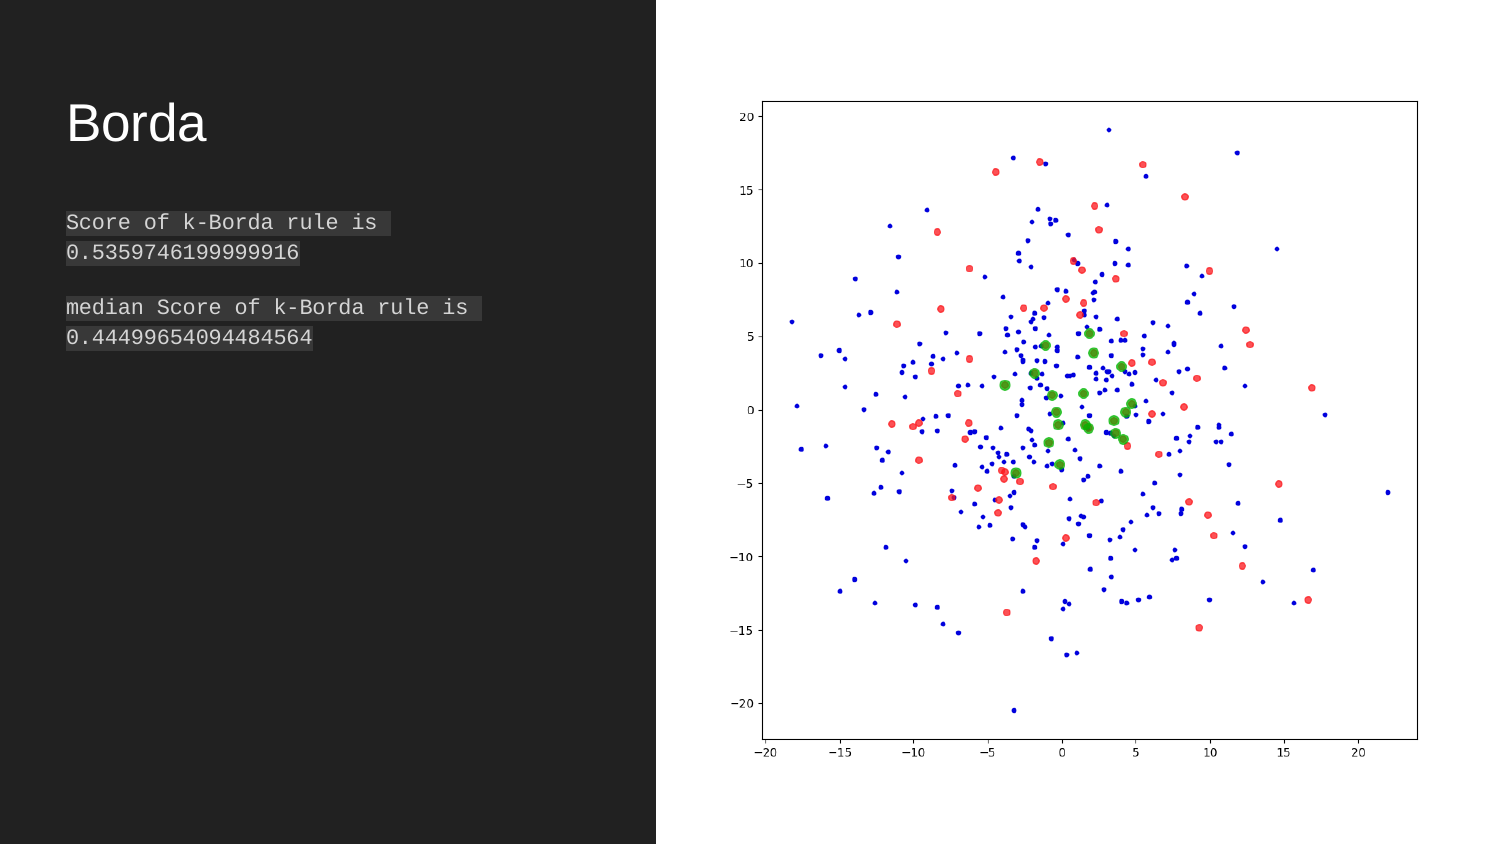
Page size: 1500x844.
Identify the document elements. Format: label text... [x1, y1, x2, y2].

list Score of k-Borda rule is 0.5359746199999916 median Score of k-Borda rule is 0.44499654094484564 [51, 189, 647, 750]
title Borda [51, 72, 647, 167]
picture [655, 0, 1500, 844]
